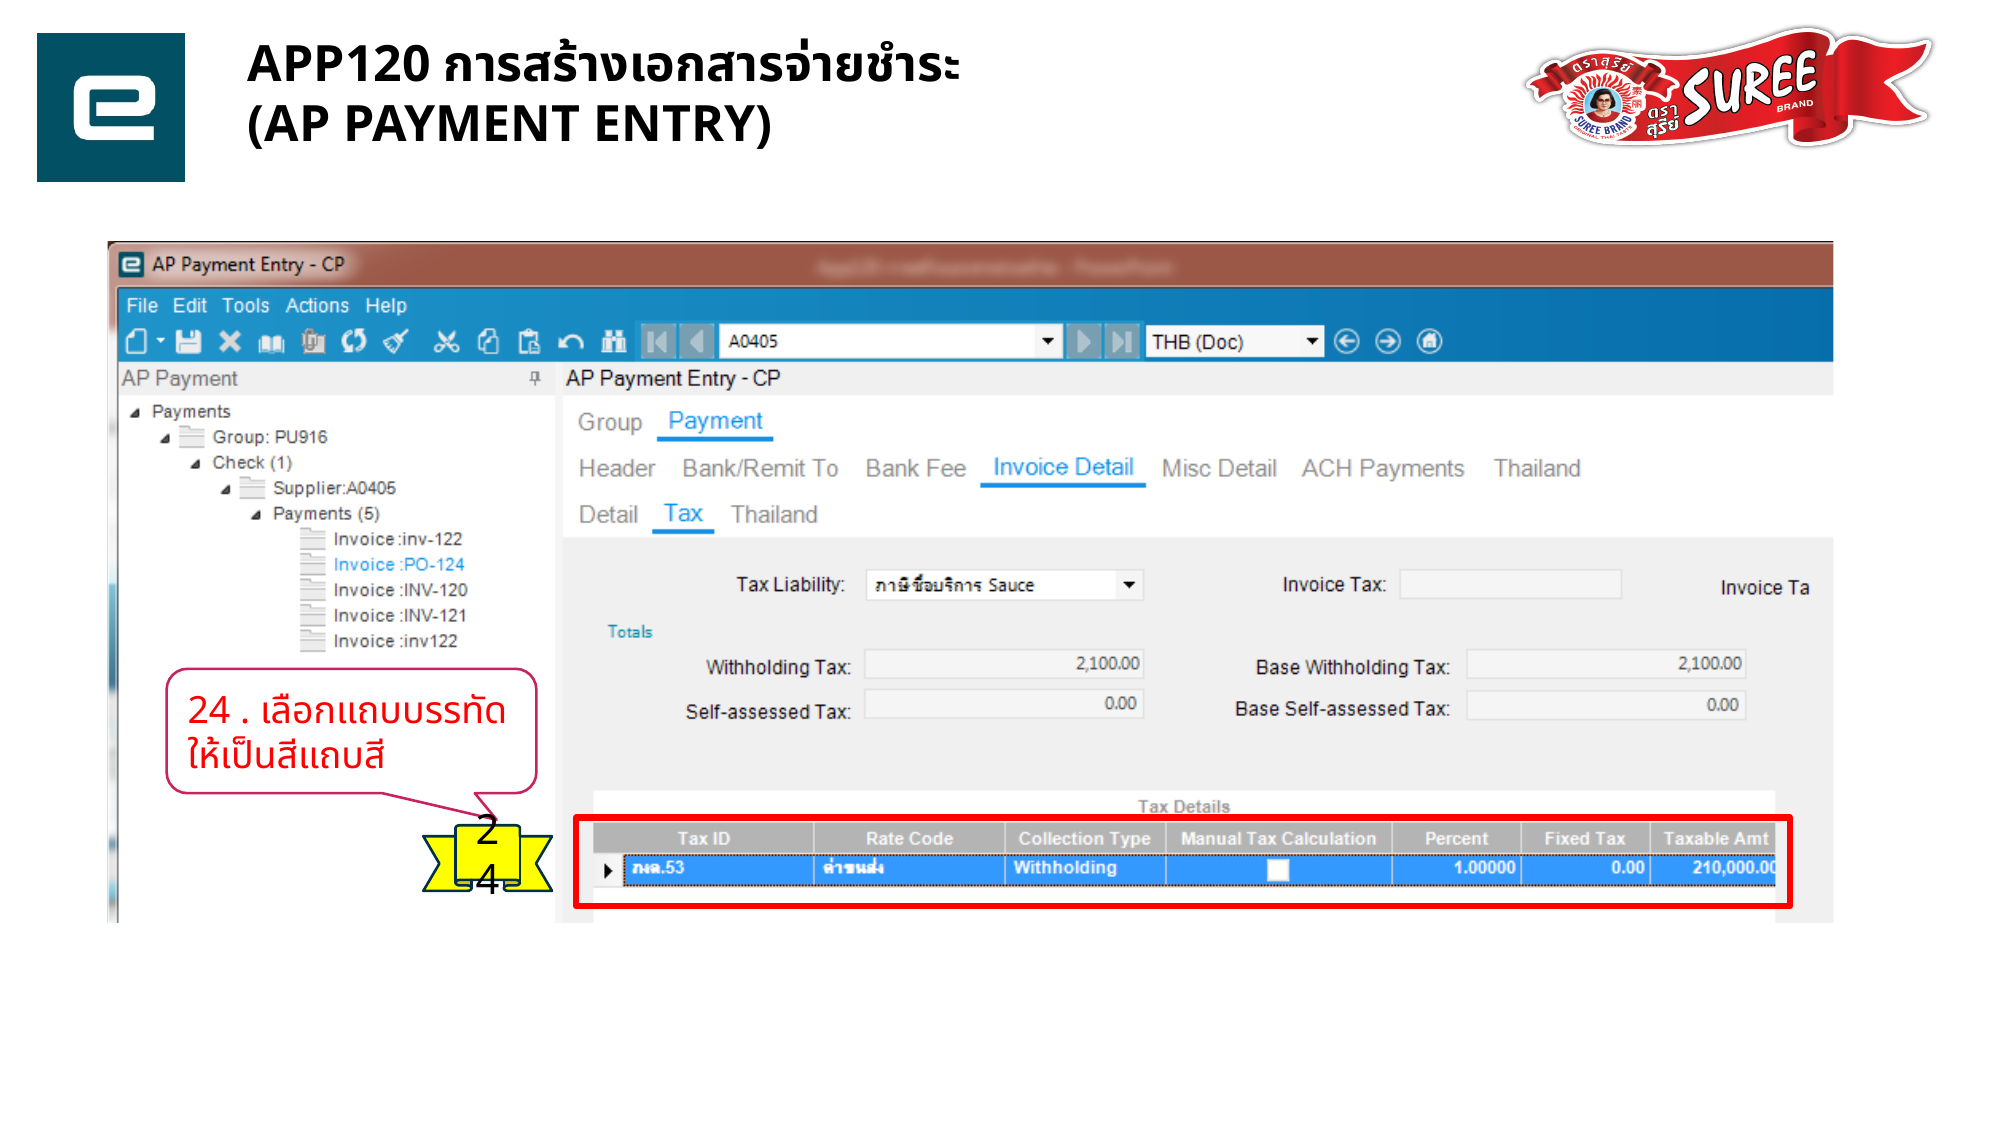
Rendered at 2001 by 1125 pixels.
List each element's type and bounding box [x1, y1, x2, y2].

picture [73, 75, 155, 141]
picture [1493, 11, 1967, 156]
picture [107, 238, 1834, 924]
